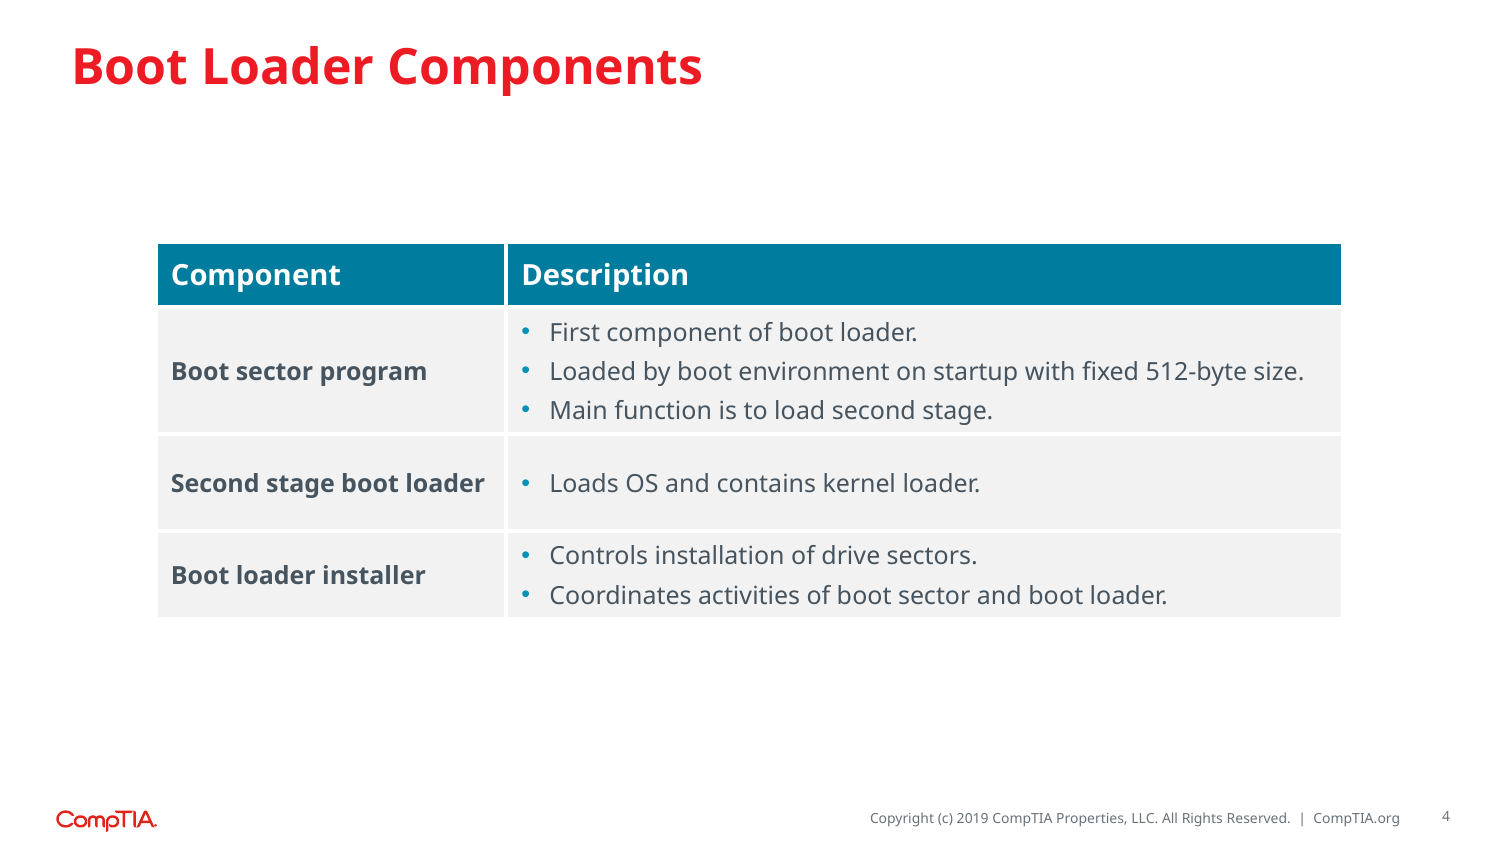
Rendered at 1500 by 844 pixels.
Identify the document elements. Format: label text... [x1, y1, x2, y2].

table_cell Loads OS and contains kernel loader. [508, 436, 1341, 529]
table_cell Boot loader installer [158, 533, 504, 617]
table_cell Boot sector program [158, 309, 504, 432]
table_header Component [158, 244, 504, 305]
table_header Description [508, 244, 1341, 305]
table_cell First component of boot loader. Loaded by boot environment on startup with fixed 512-byte size. Main function is to load second stage. [508, 309, 1341, 432]
slide_number 4 [1407, 800, 1450, 835]
table_cell Controls installation of drive sectors. Coordinates activities of boot sector and boot loader. [508, 533, 1341, 617]
title Boot Loader Components [56, 12, 1444, 117]
table_cell Second stage boot loader [158, 436, 504, 529]
